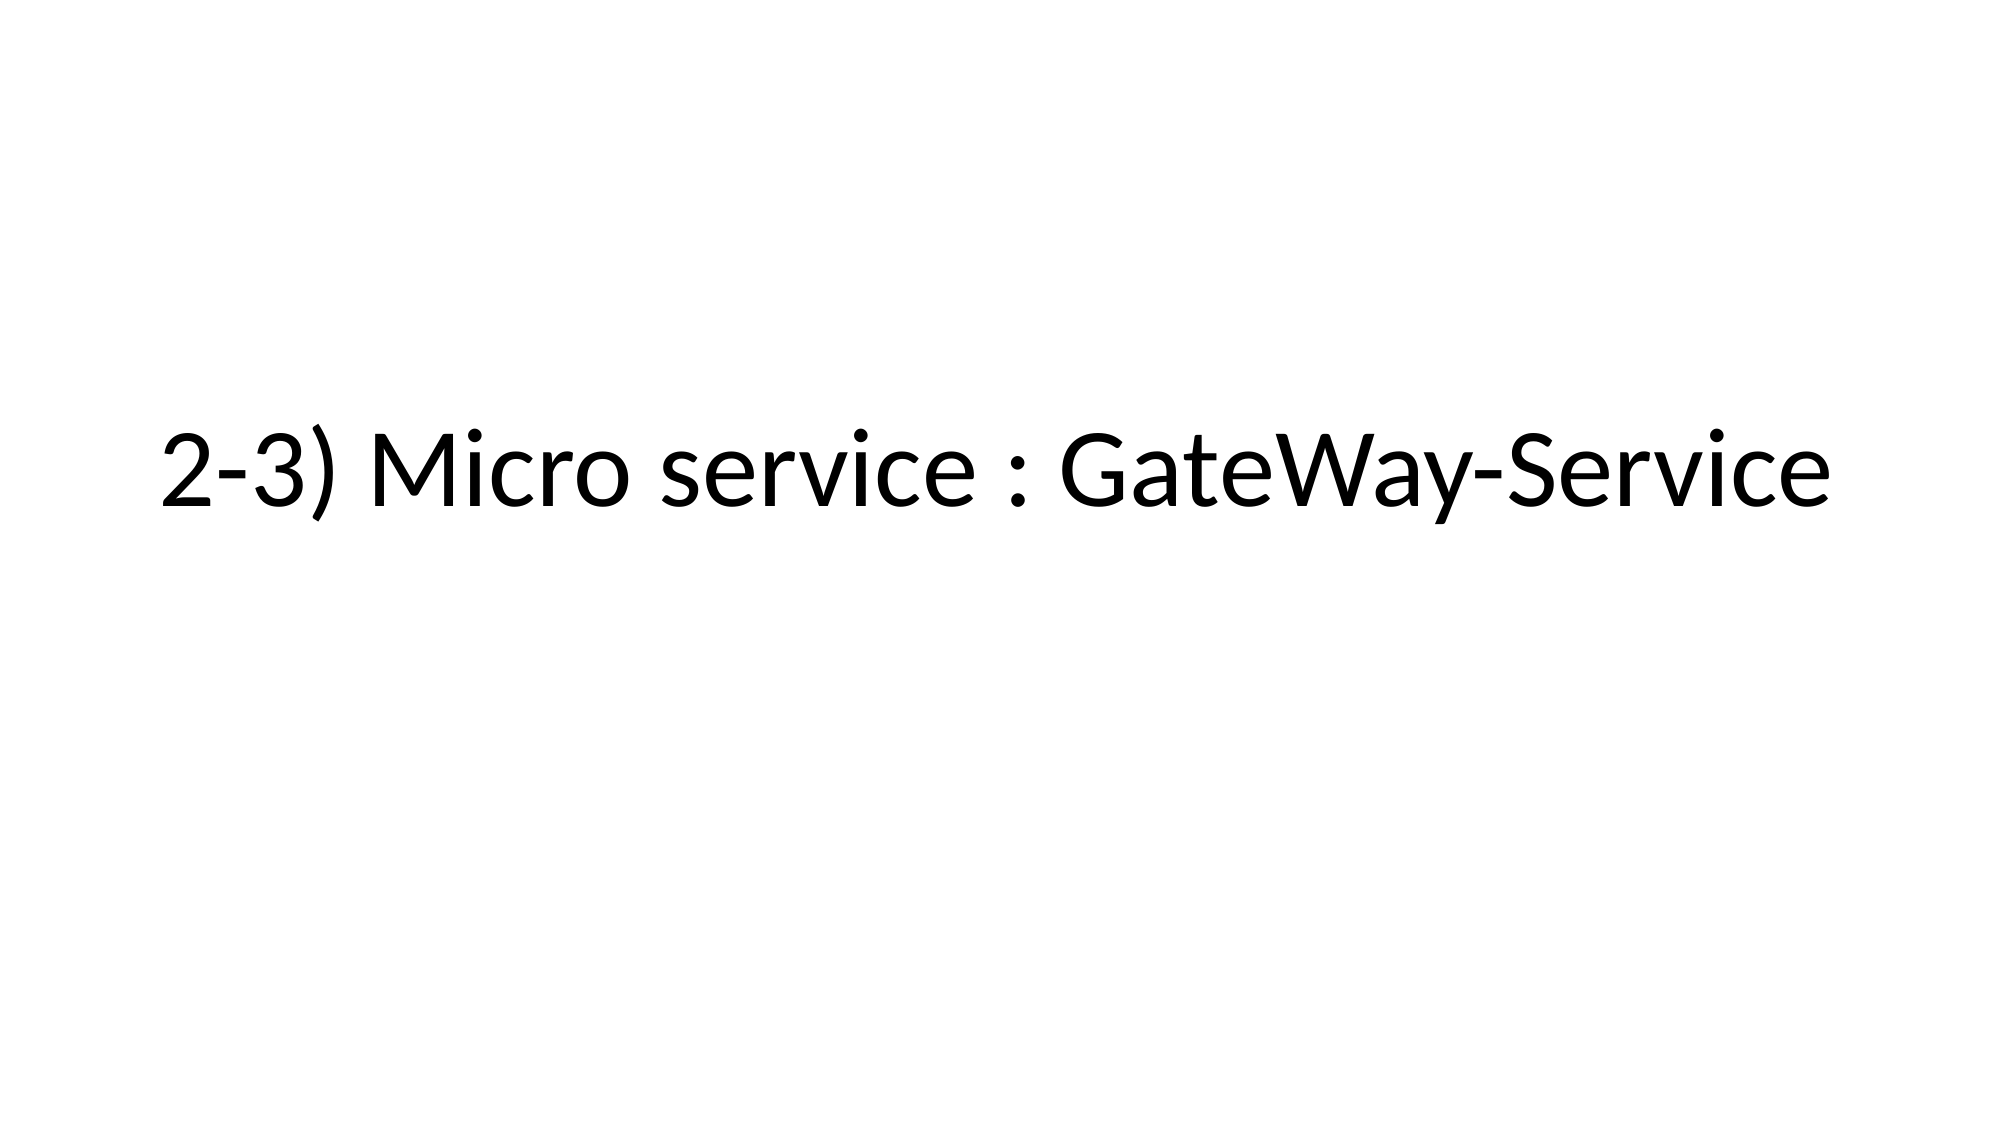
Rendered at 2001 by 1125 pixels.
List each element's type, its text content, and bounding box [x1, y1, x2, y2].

text_box 2-3) Micro service : GateWay-Service [143, 386, 1851, 537]
